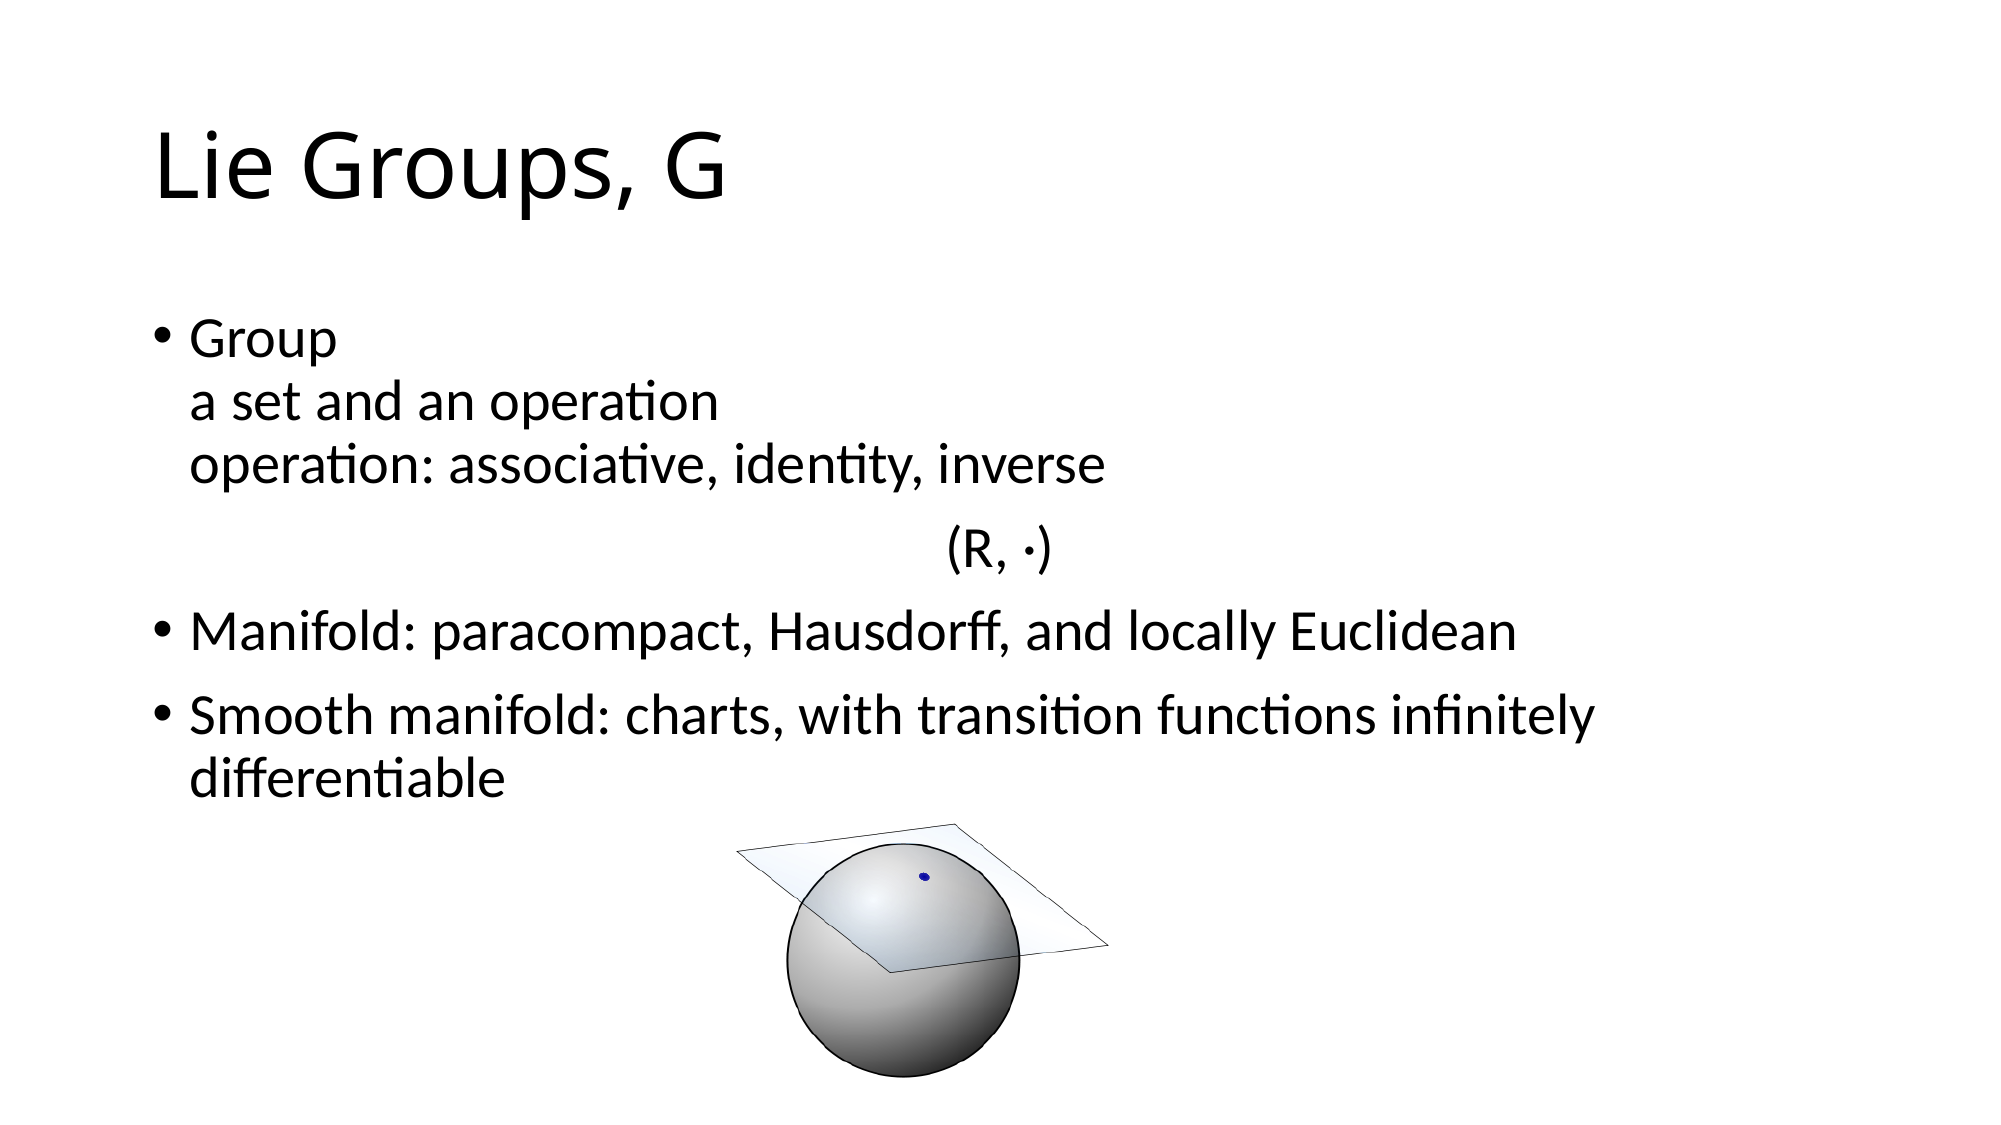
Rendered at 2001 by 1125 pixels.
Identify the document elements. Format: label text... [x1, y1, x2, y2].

list Group a set and an operation operation: associative, identity, inverse (R, ·) Manifold: paracompact, Hausdorff, and locally Euclidean Smooth manifold: charts, with transition functions infinitely differentiable [137, 299, 1863, 1014]
picture [719, 815, 1143, 1089]
title Lie Groups, G [137, 59, 1863, 278]
